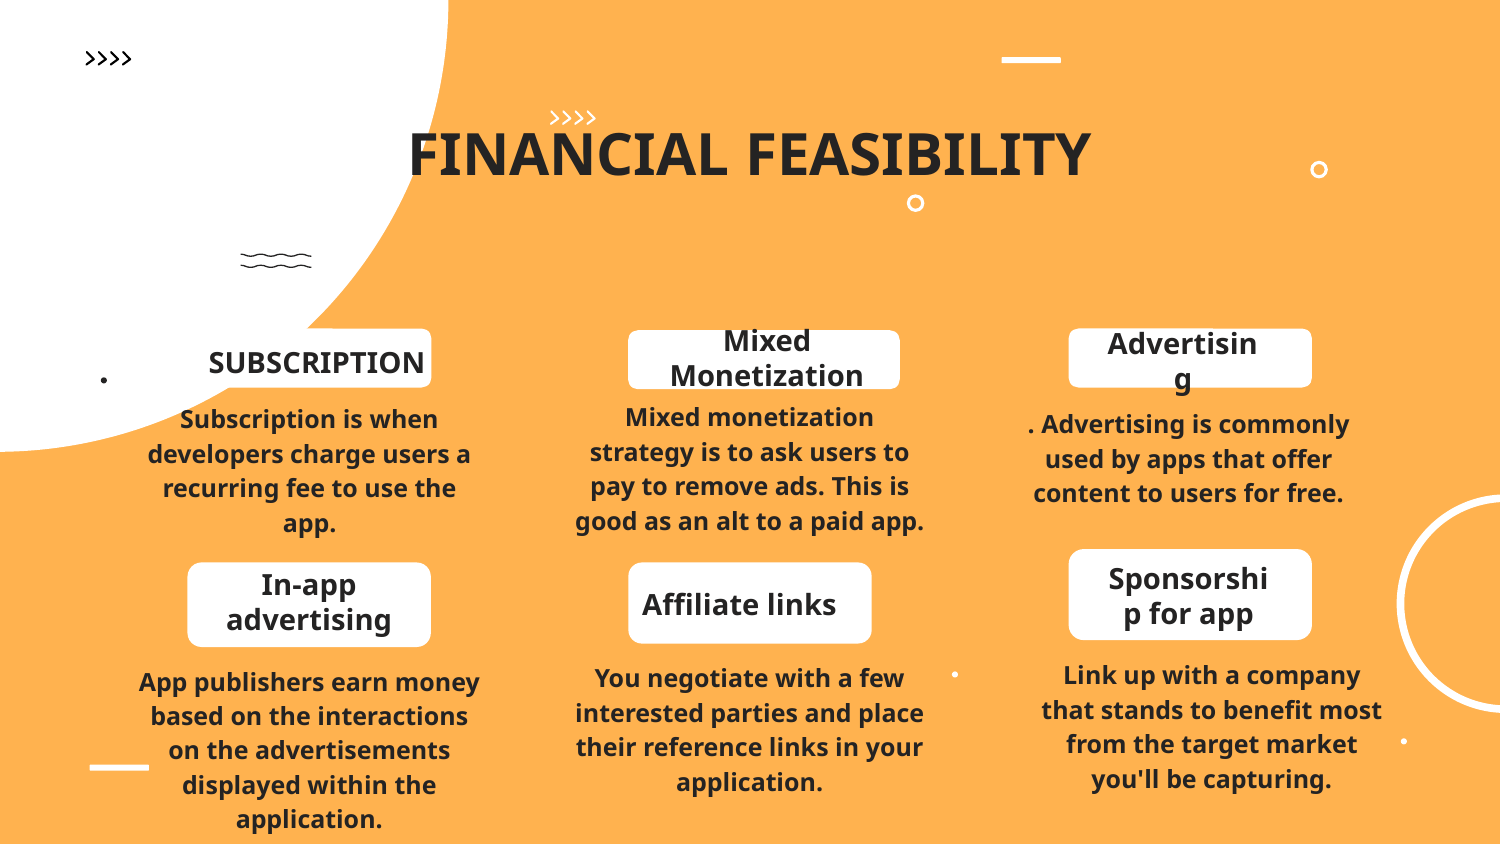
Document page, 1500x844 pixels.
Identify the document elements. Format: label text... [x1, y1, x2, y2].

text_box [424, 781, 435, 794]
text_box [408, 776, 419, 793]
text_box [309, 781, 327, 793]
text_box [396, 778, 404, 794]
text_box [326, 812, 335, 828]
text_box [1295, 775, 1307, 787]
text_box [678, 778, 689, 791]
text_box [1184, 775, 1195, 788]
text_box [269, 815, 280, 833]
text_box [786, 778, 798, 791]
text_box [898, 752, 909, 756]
text_box App publishers earn money based on the interactions on the advertisements displayed within the application. [119, 727, 500, 755]
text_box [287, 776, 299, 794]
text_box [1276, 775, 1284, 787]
text_box You negotiate with a few interested parties and place their reference links in your application. [560, 727, 940, 752]
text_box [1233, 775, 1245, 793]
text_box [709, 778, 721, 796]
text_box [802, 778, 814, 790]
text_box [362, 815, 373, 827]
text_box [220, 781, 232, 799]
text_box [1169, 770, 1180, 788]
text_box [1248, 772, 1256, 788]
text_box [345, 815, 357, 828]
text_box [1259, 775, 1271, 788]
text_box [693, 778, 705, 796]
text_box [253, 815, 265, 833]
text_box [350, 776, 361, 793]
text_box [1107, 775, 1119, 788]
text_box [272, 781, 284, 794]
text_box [0, 0, 1500, 721]
text_box Link up with a company that stands to benefit most from the target market you'll be capturing. [1022, 727, 1403, 749]
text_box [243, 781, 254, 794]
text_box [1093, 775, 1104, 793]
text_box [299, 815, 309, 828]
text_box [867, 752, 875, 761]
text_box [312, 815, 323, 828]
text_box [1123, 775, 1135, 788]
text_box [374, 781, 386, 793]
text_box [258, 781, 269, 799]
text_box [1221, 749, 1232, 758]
